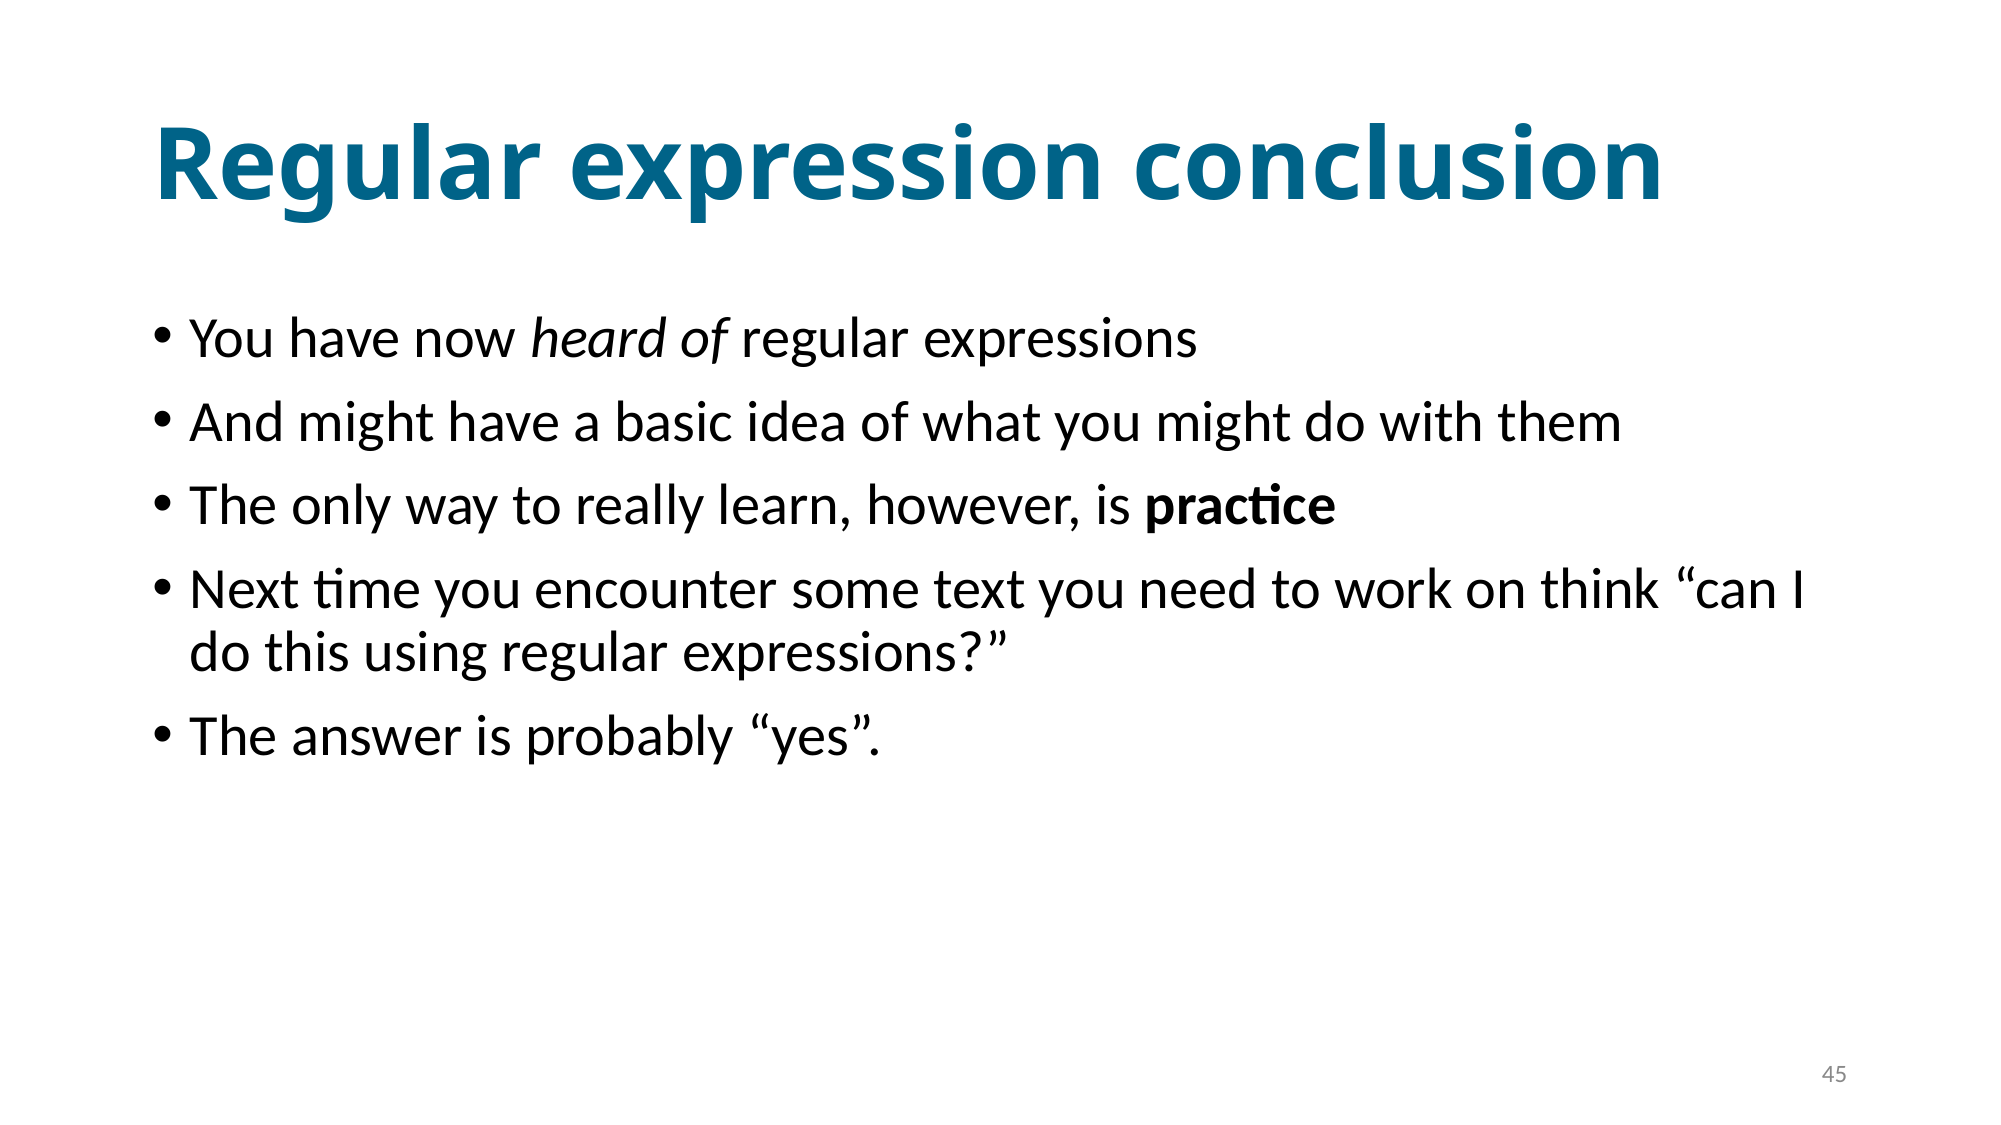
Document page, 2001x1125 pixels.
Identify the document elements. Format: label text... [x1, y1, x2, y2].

title Regular expression conclusion [137, 58, 1863, 276]
slide_number 45 [1412, 1042, 1863, 1103]
list You have now heard of regular expressions And might have a basic idea of what you might do with them The only way to really learn, however, is practice Next time you encounter some text you need to work on think “can I do this using regular expressions?” The answer is probably “yes”. [137, 299, 1863, 1014]
